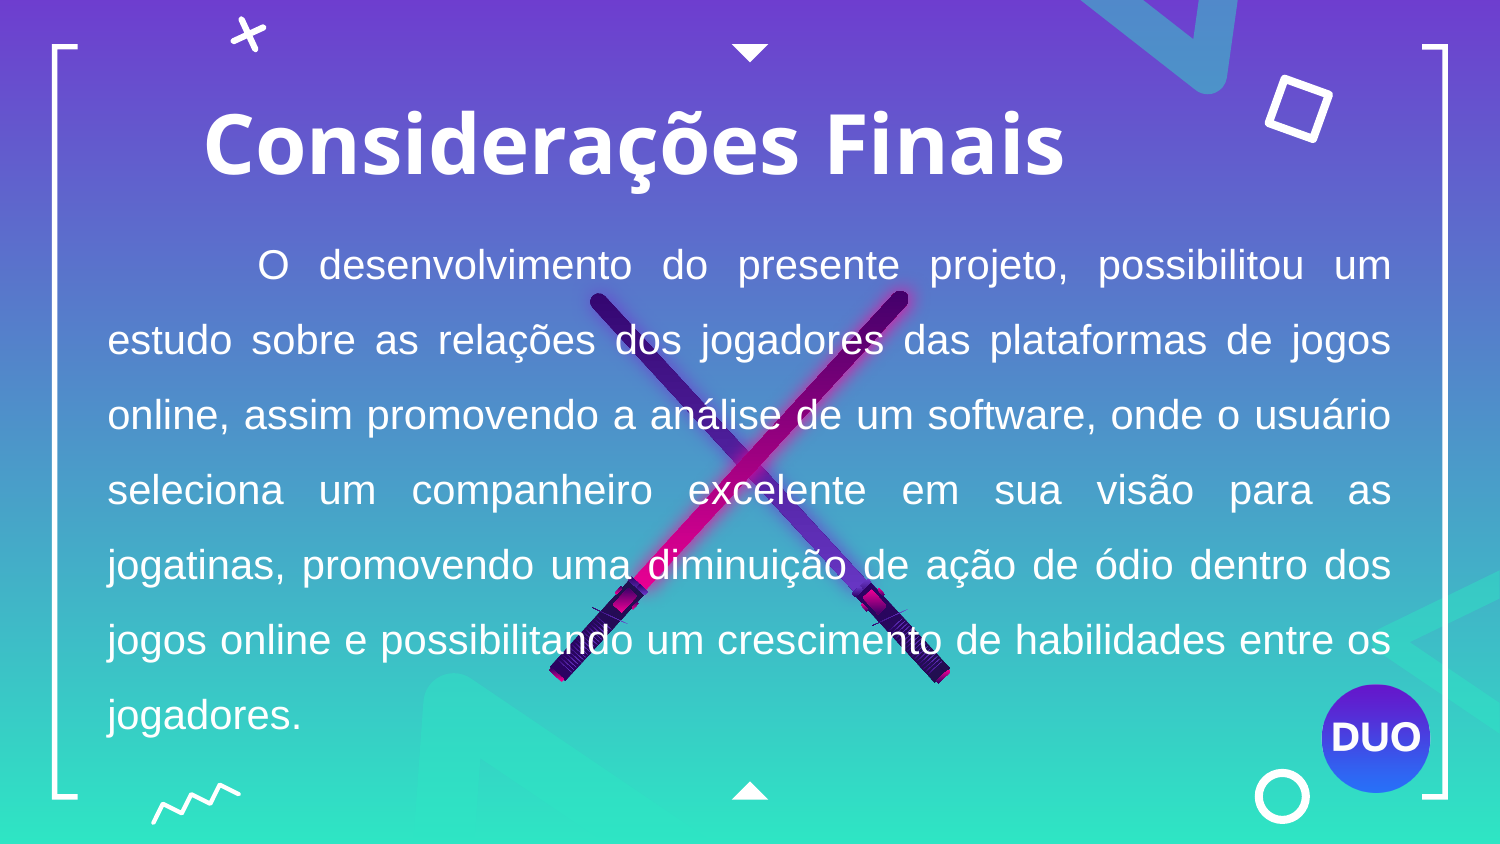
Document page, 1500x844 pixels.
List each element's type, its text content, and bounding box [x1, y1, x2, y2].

text_box Considerações Finais [112, 34, 1210, 199]
picture [1304, 663, 1447, 806]
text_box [547, 239, 953, 735]
text_box O desenvolvimento do presente projeto, possibilitou um estudo sobre as relações dos jogadores das plataformas de jogos online, assim promovendo a análise de um software, onde o usuário seleciona um companheiro excelente em sua visão para as jogatinas, promovendo uma diminuição de ação de ódio dentro dos jogos online e possibilitando um crescimento de habilidades entre os jogadores. [92, 205, 1408, 745]
